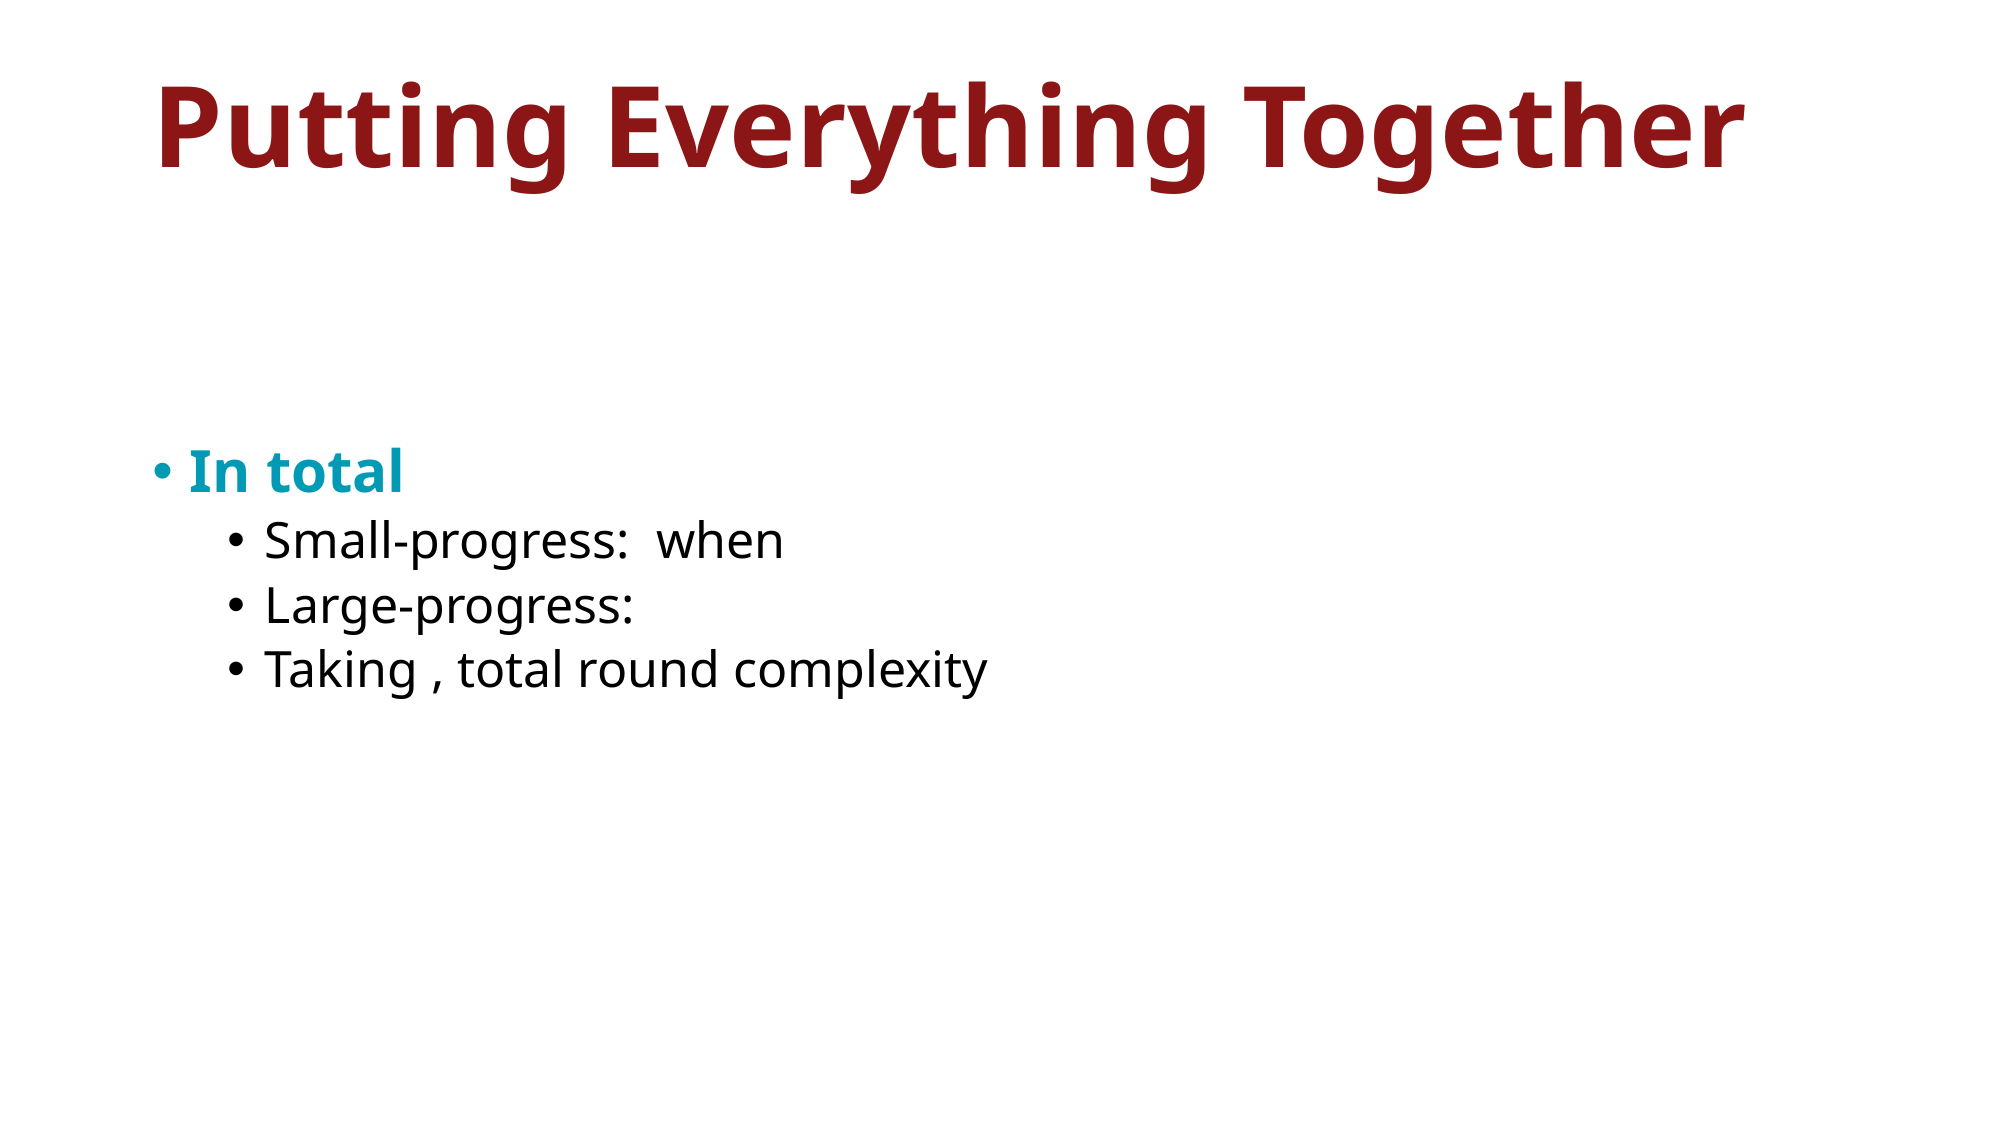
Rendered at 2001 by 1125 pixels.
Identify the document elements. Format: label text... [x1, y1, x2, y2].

title Putting Everything Together [137, 22, 1863, 240]
